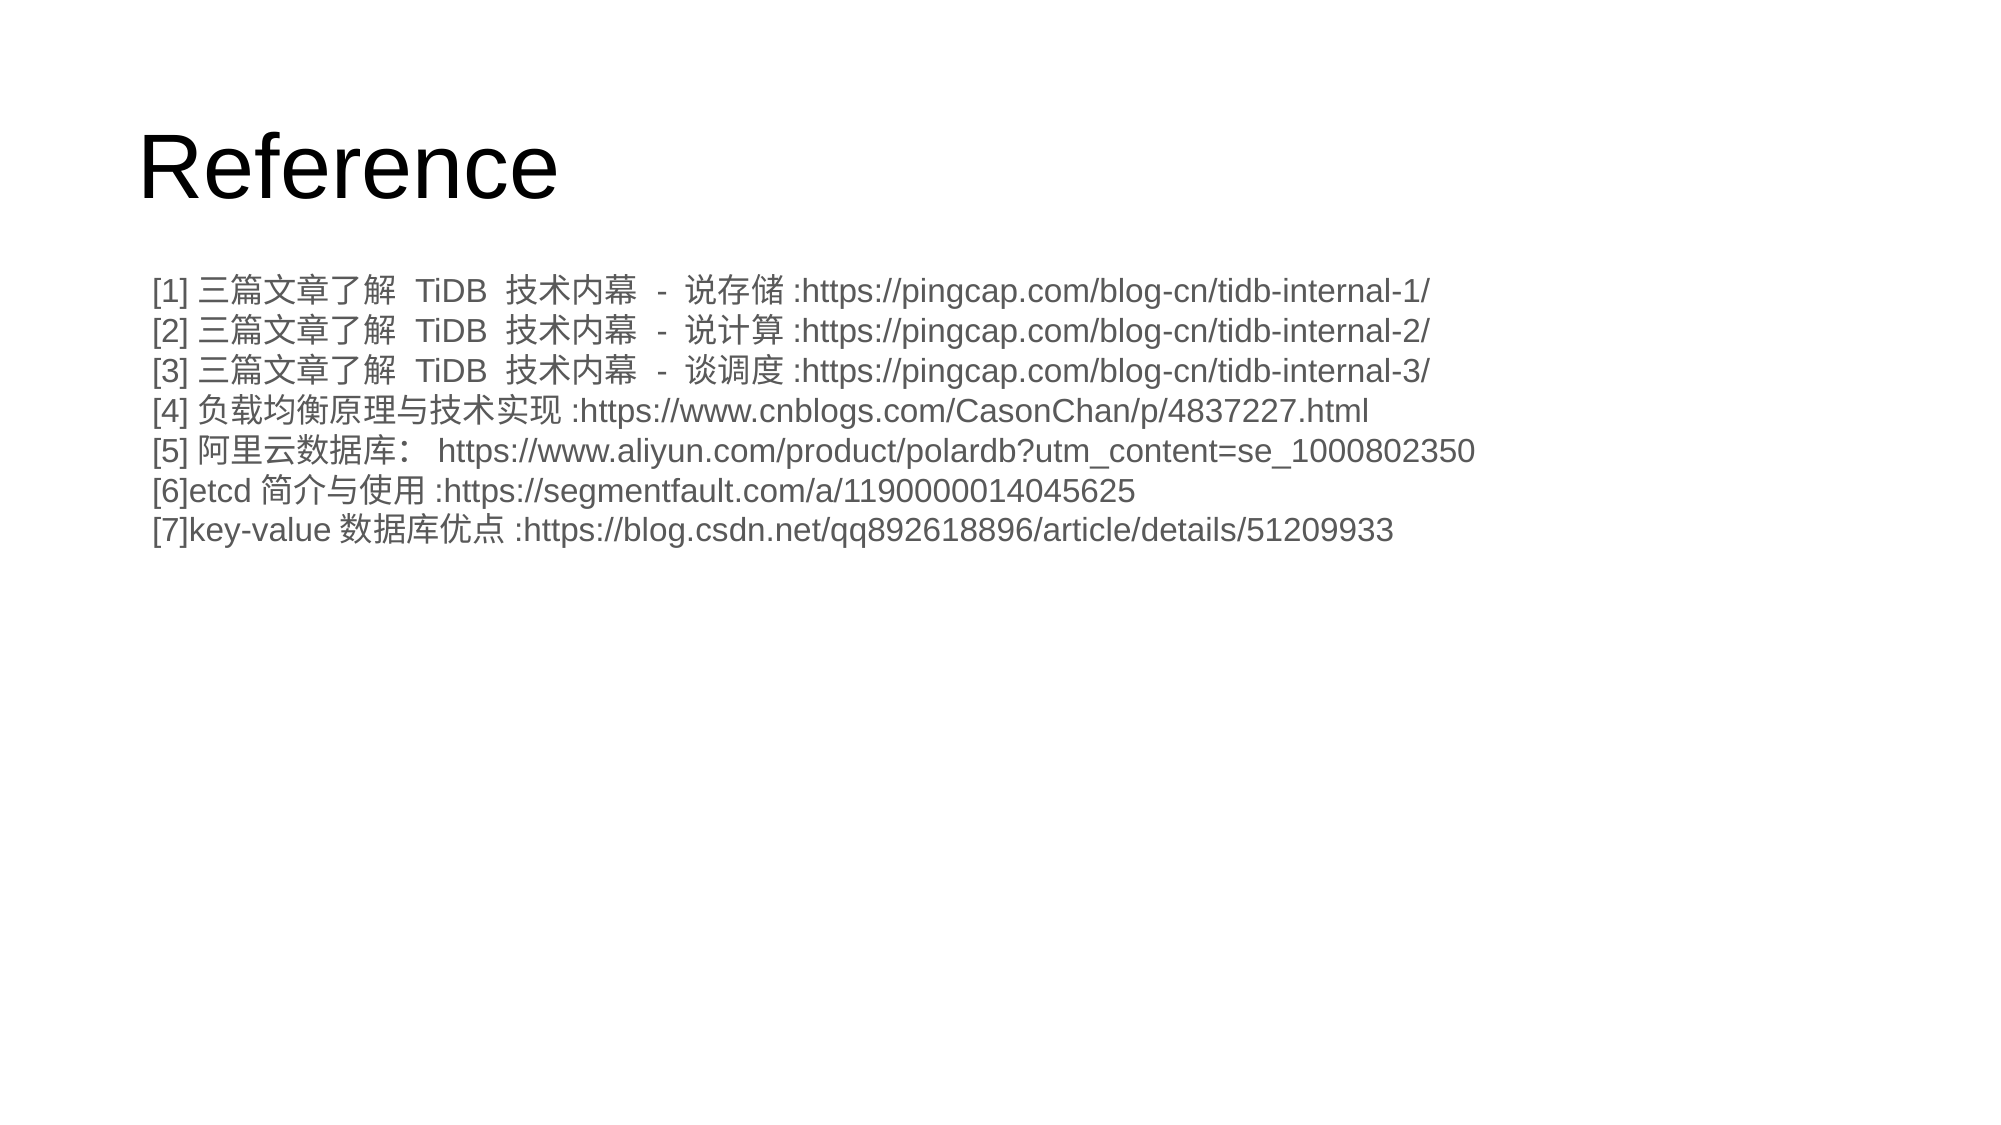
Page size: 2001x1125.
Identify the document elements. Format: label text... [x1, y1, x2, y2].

text_box [1]三篇文章了解 TiDB 技术内幕 - 说存储:https://pingcap.com/blog-cn/tidb-internal-1/ [2]三篇文章了解 TiDB 技术内幕 - 说计算:https://pingcap.com/blog-cn/tidb-internal-2/ [3]三篇文章了解 TiDB 技术内幕 - 谈调度:https://pingcap.com/blog-cn/tidb-internal-3/ [4]负载均衡原理与技术实现:https://www.cnblogs.com/CasonChan/p/4837227.html [5]阿里云数据库：https://www.aliyun.com/product/polardb?utm_content=se_1000802350 [6]etcd简介与使用:https://segmentfault.com/a/1190000014045625 [7]key-value数据库优点:https://blog.csdn.net/qq892618896/article/details/51209933 [137, 261, 1623, 556]
title Reference [137, 59, 1863, 278]
